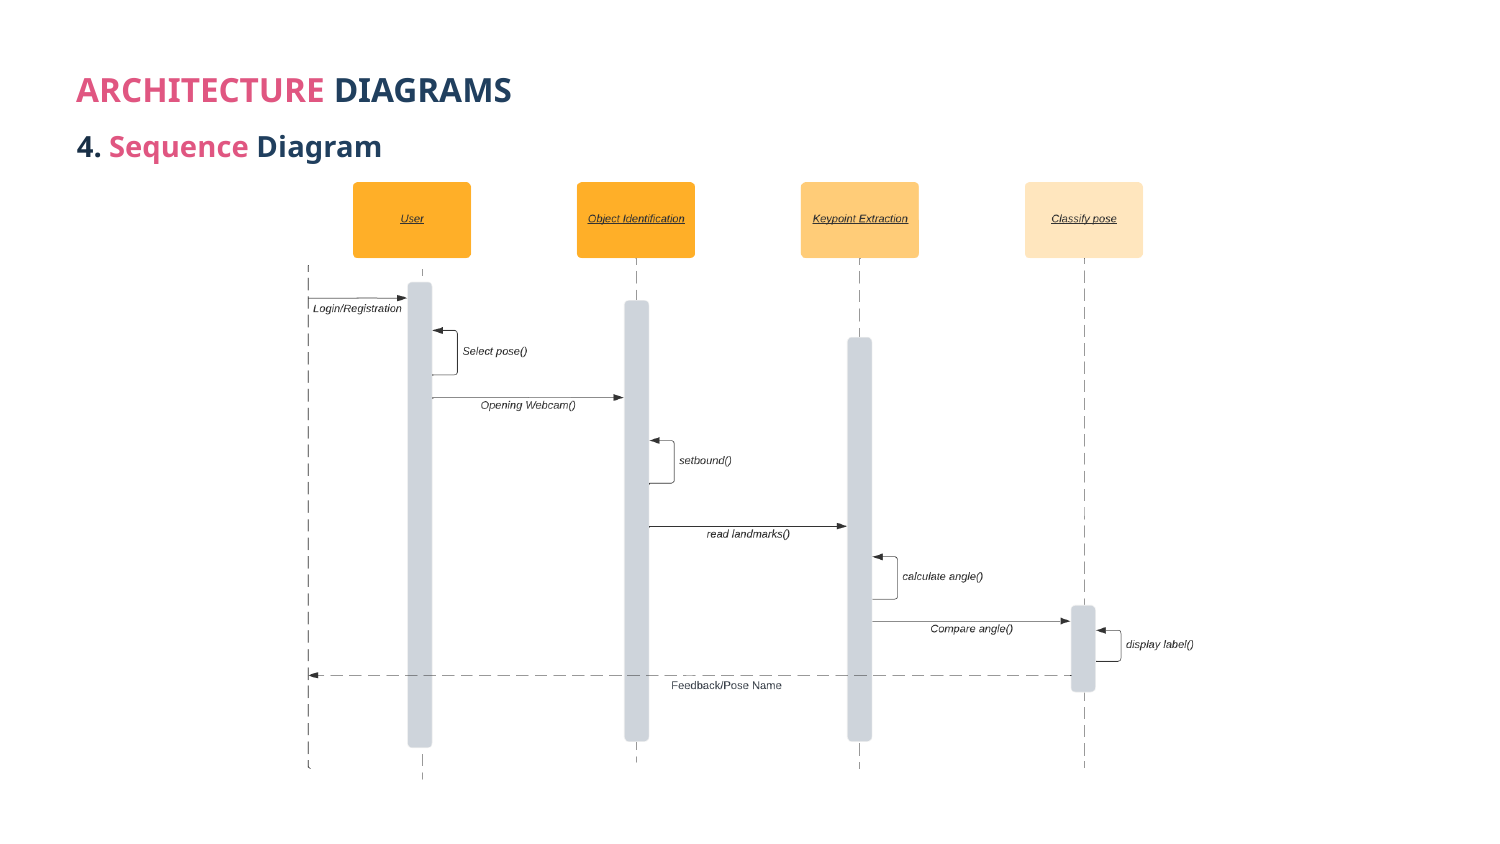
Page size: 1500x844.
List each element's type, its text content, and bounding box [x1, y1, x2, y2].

picture [279, 147, 1221, 793]
text_box 4. Sequence Diagram [76, 128, 842, 164]
text_box ARCHITECTURE DIAGRAMS [76, 68, 909, 109]
